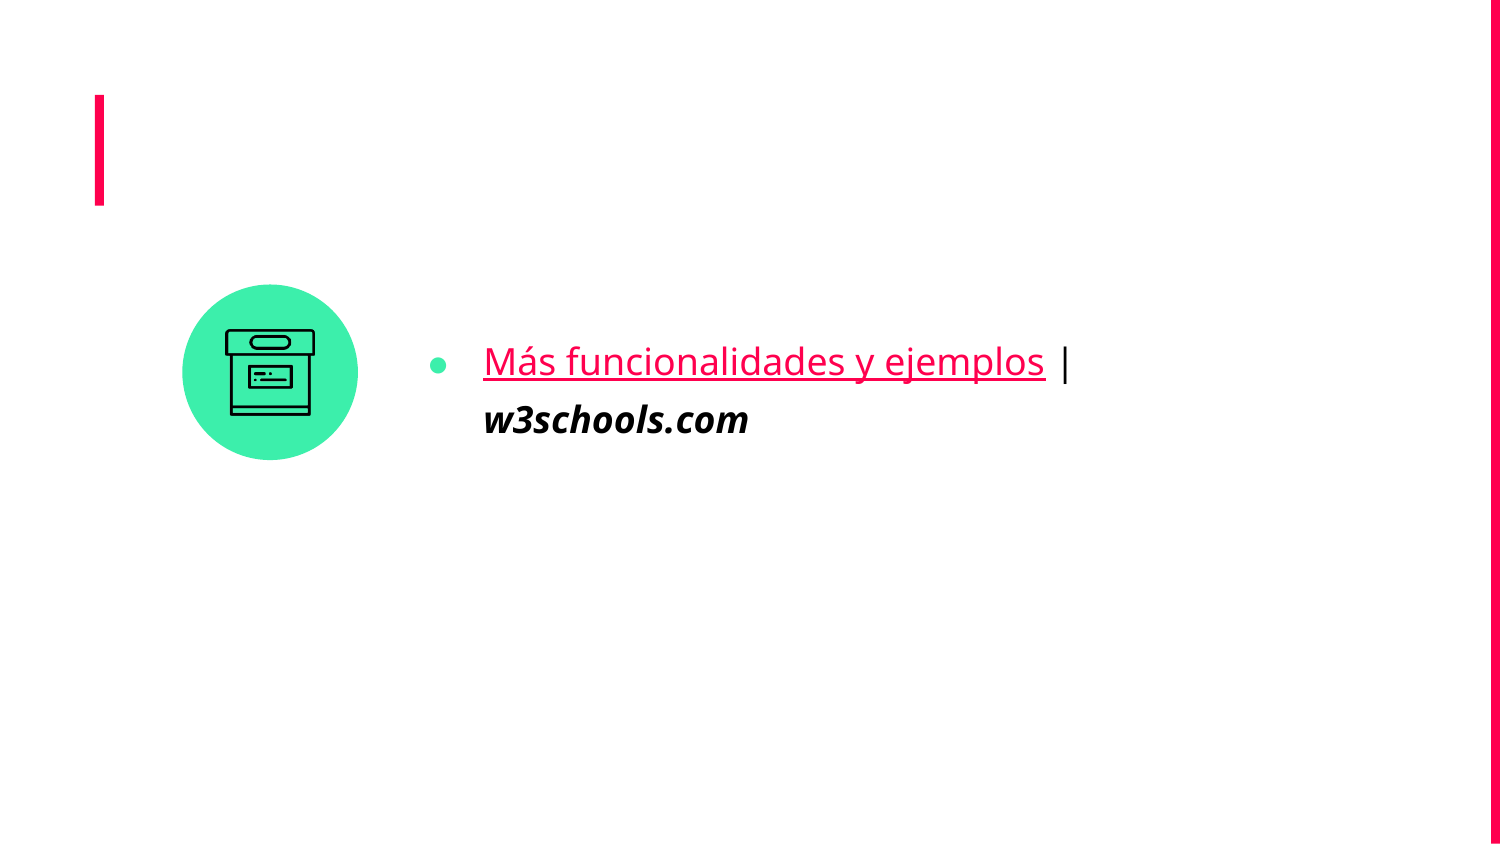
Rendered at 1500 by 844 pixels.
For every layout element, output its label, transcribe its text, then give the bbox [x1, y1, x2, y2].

text_box Más funcionalidades y ejemplos | w3schools.com [393, 284, 1331, 560]
text_box [182, 284, 358, 461]
picture [225, 327, 316, 418]
